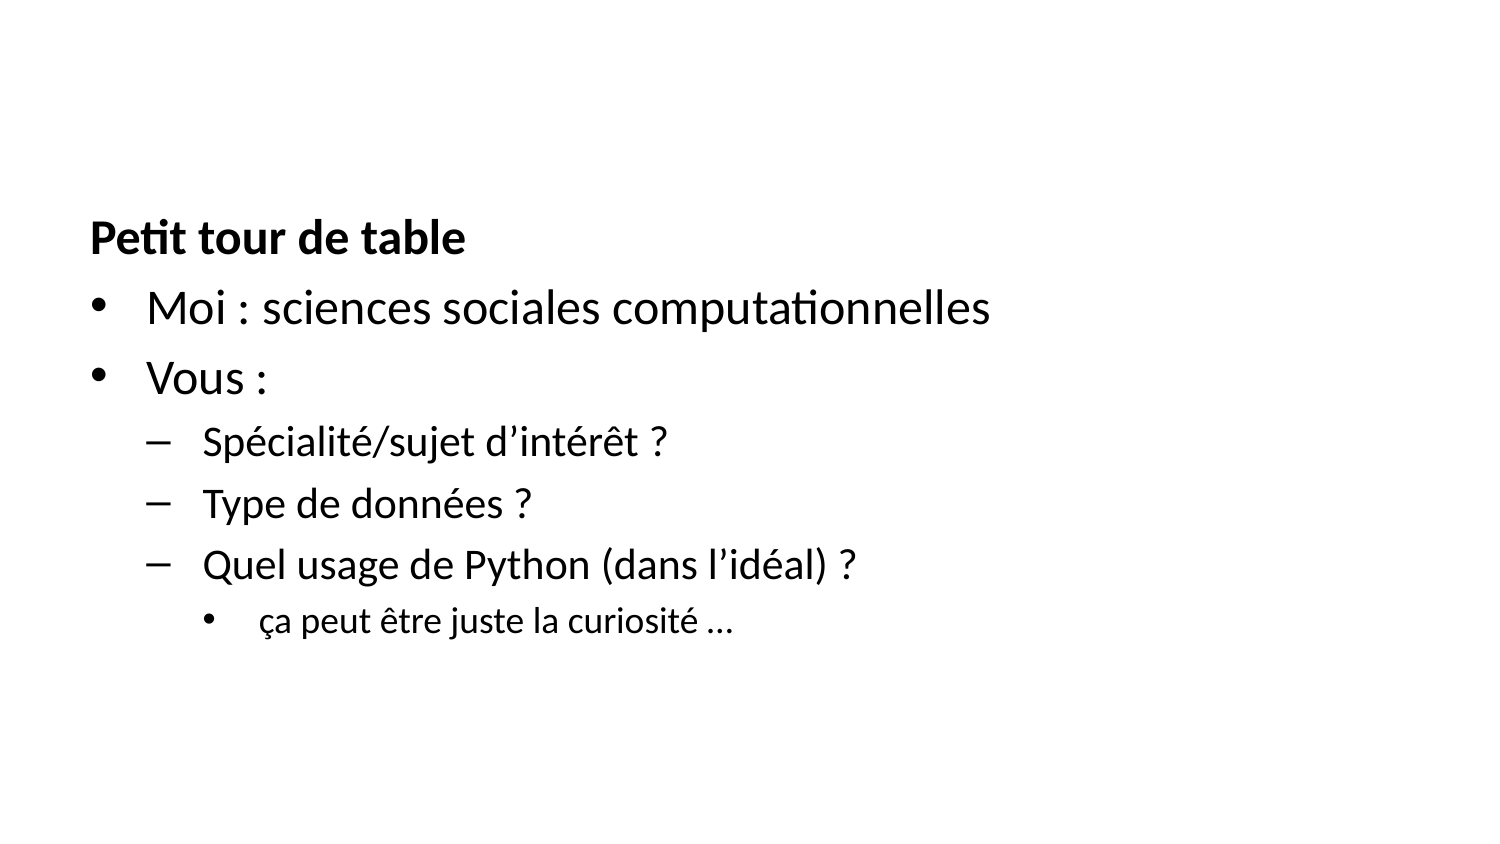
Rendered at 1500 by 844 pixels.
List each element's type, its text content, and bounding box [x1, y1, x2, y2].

list Petit tour de table Moi : sciences sociales computationnelles Vous : Spécialité/sujet d’intérêt ? Type de données ? Quel usage de Python (dans l’idéal) ? ça peut être juste la curiosité … [75, 196, 1425, 754]
